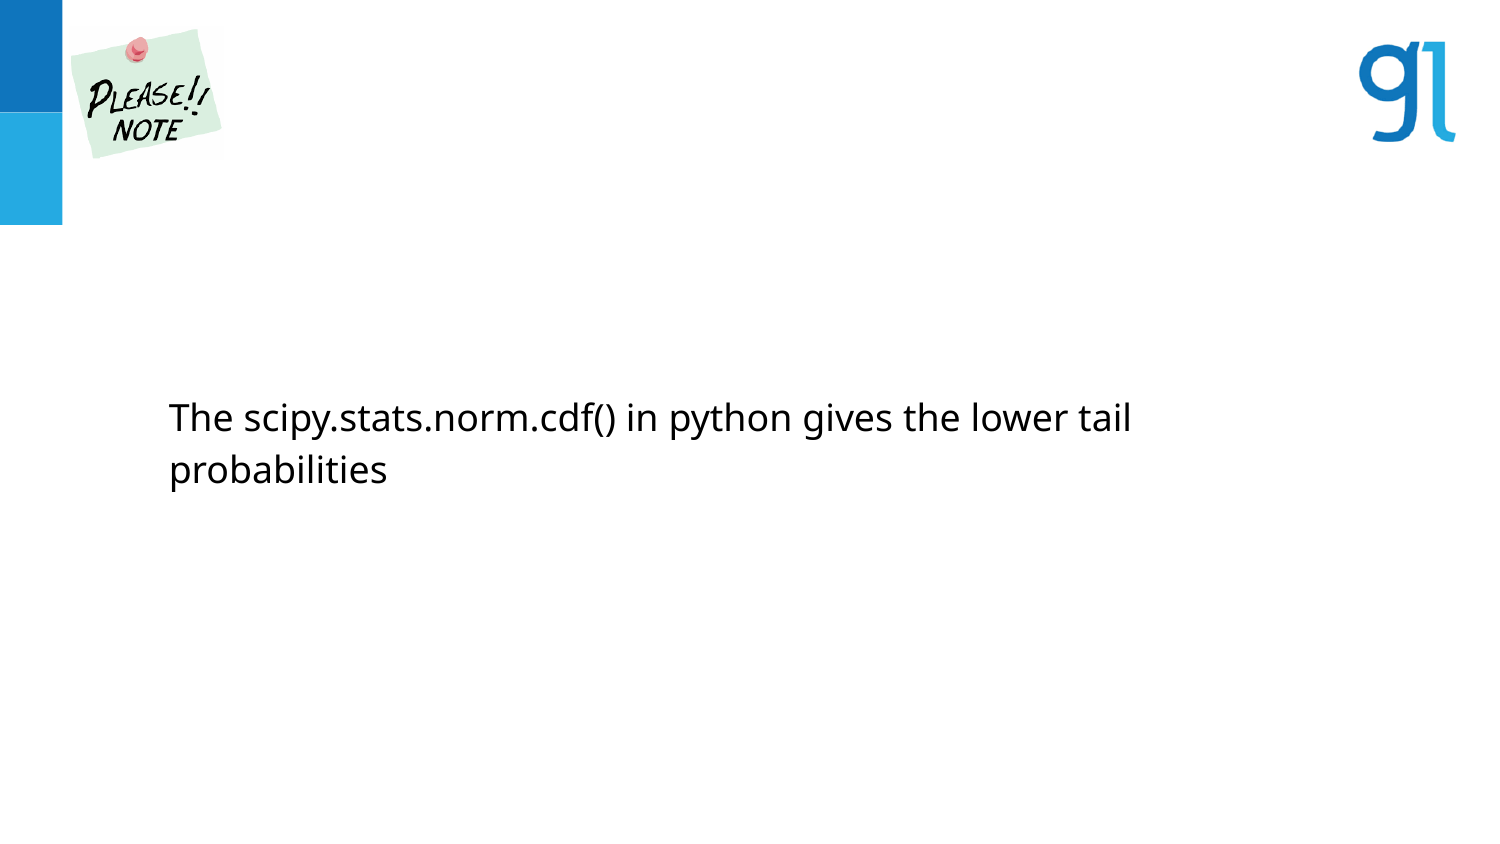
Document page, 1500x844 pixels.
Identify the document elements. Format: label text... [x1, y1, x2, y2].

picture [69, 26, 224, 160]
list The scipy.stats.norm.cdf() in python gives the lower tail probabilities [153, 372, 1347, 472]
picture [1331, 17, 1482, 167]
